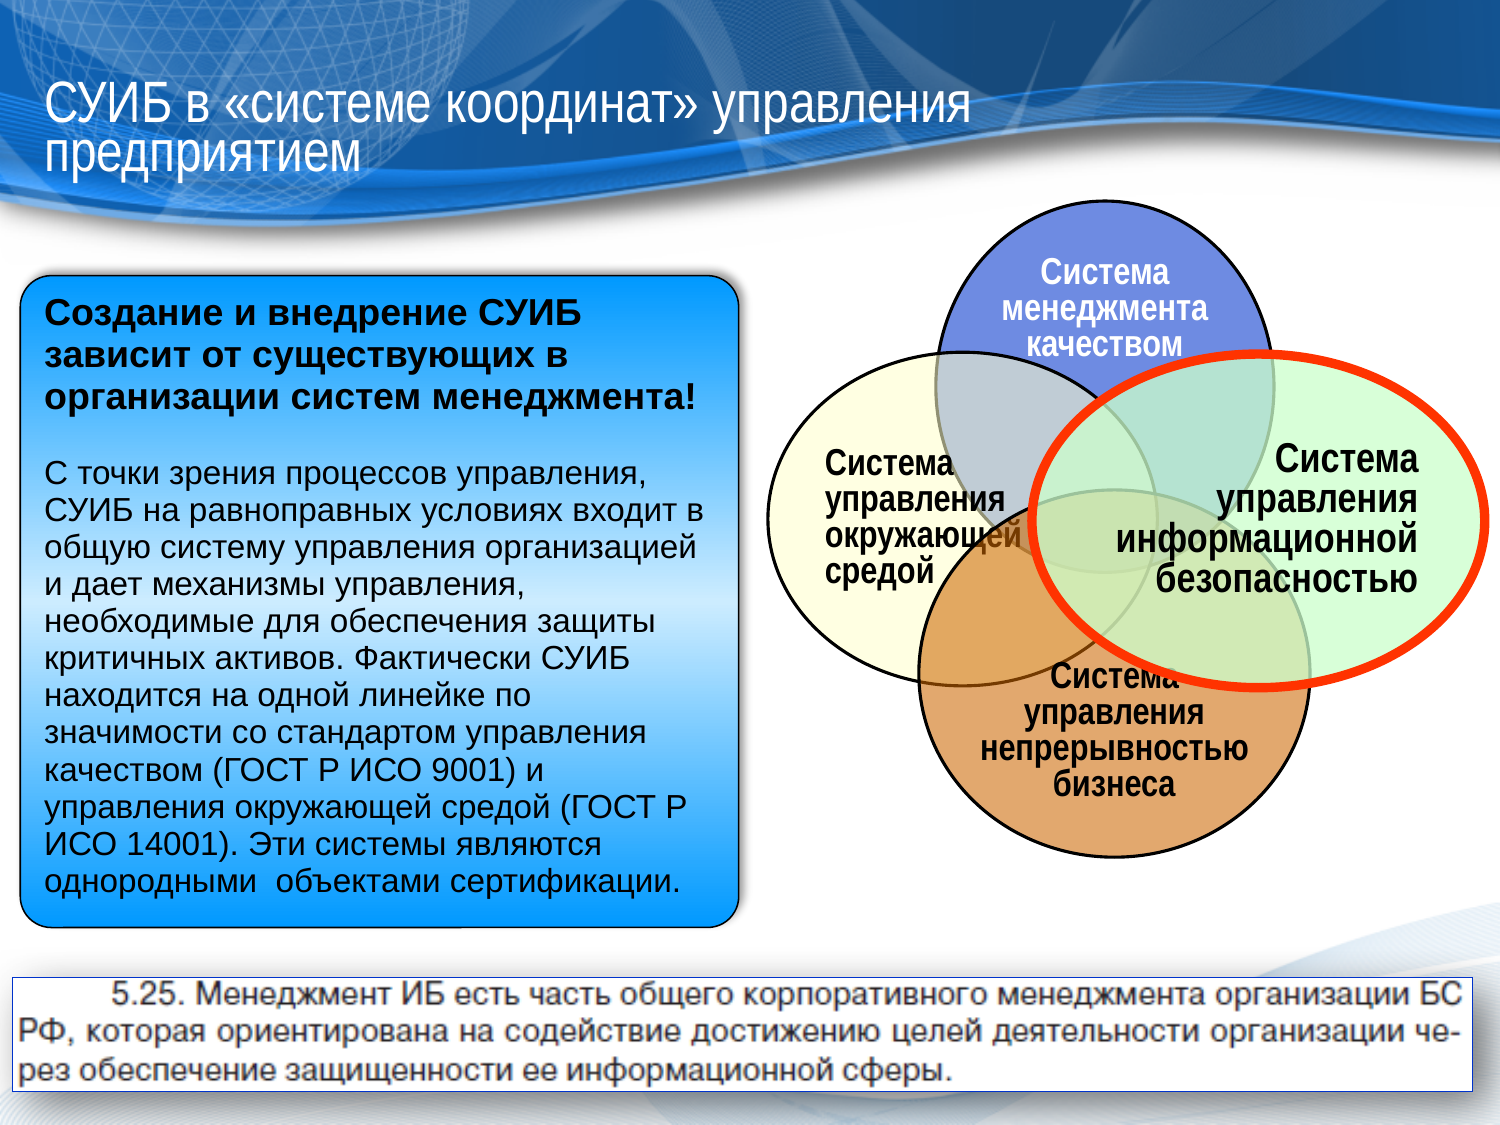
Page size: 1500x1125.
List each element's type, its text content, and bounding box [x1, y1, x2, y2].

text_box [1031, 354, 1485, 688]
text_box СУИБ в «системе координат» управления предприятием [29, 121, 1046, 192]
text_box Система управления непрерывностью бизнеса [918, 506, 1310, 858]
text_box Создание и внедрение СУИБ зависит от существующих в организации систем менеджмента! С точки зрения процессов управления, СУИБ на равноправных условиях входит в общую систему управления организацией и дает механизмы управления, необходимые для обеспечения защиты критичных активов. Фактически СУИБ находится на одной линейке по значимости со стандартом управления качеством (ГОСТ Р ИСО 9001) и управления окружающей средой (ГОСТ Р ИСО 14001). Эти системы являются однородными объектами сертификации. [20, 275, 739, 928]
text_box Система менеджмента качеством [938, 201, 1272, 400]
text_box Система управления окружающей средой [767, 352, 1100, 682]
picture [0, 0, 1500, 1125]
